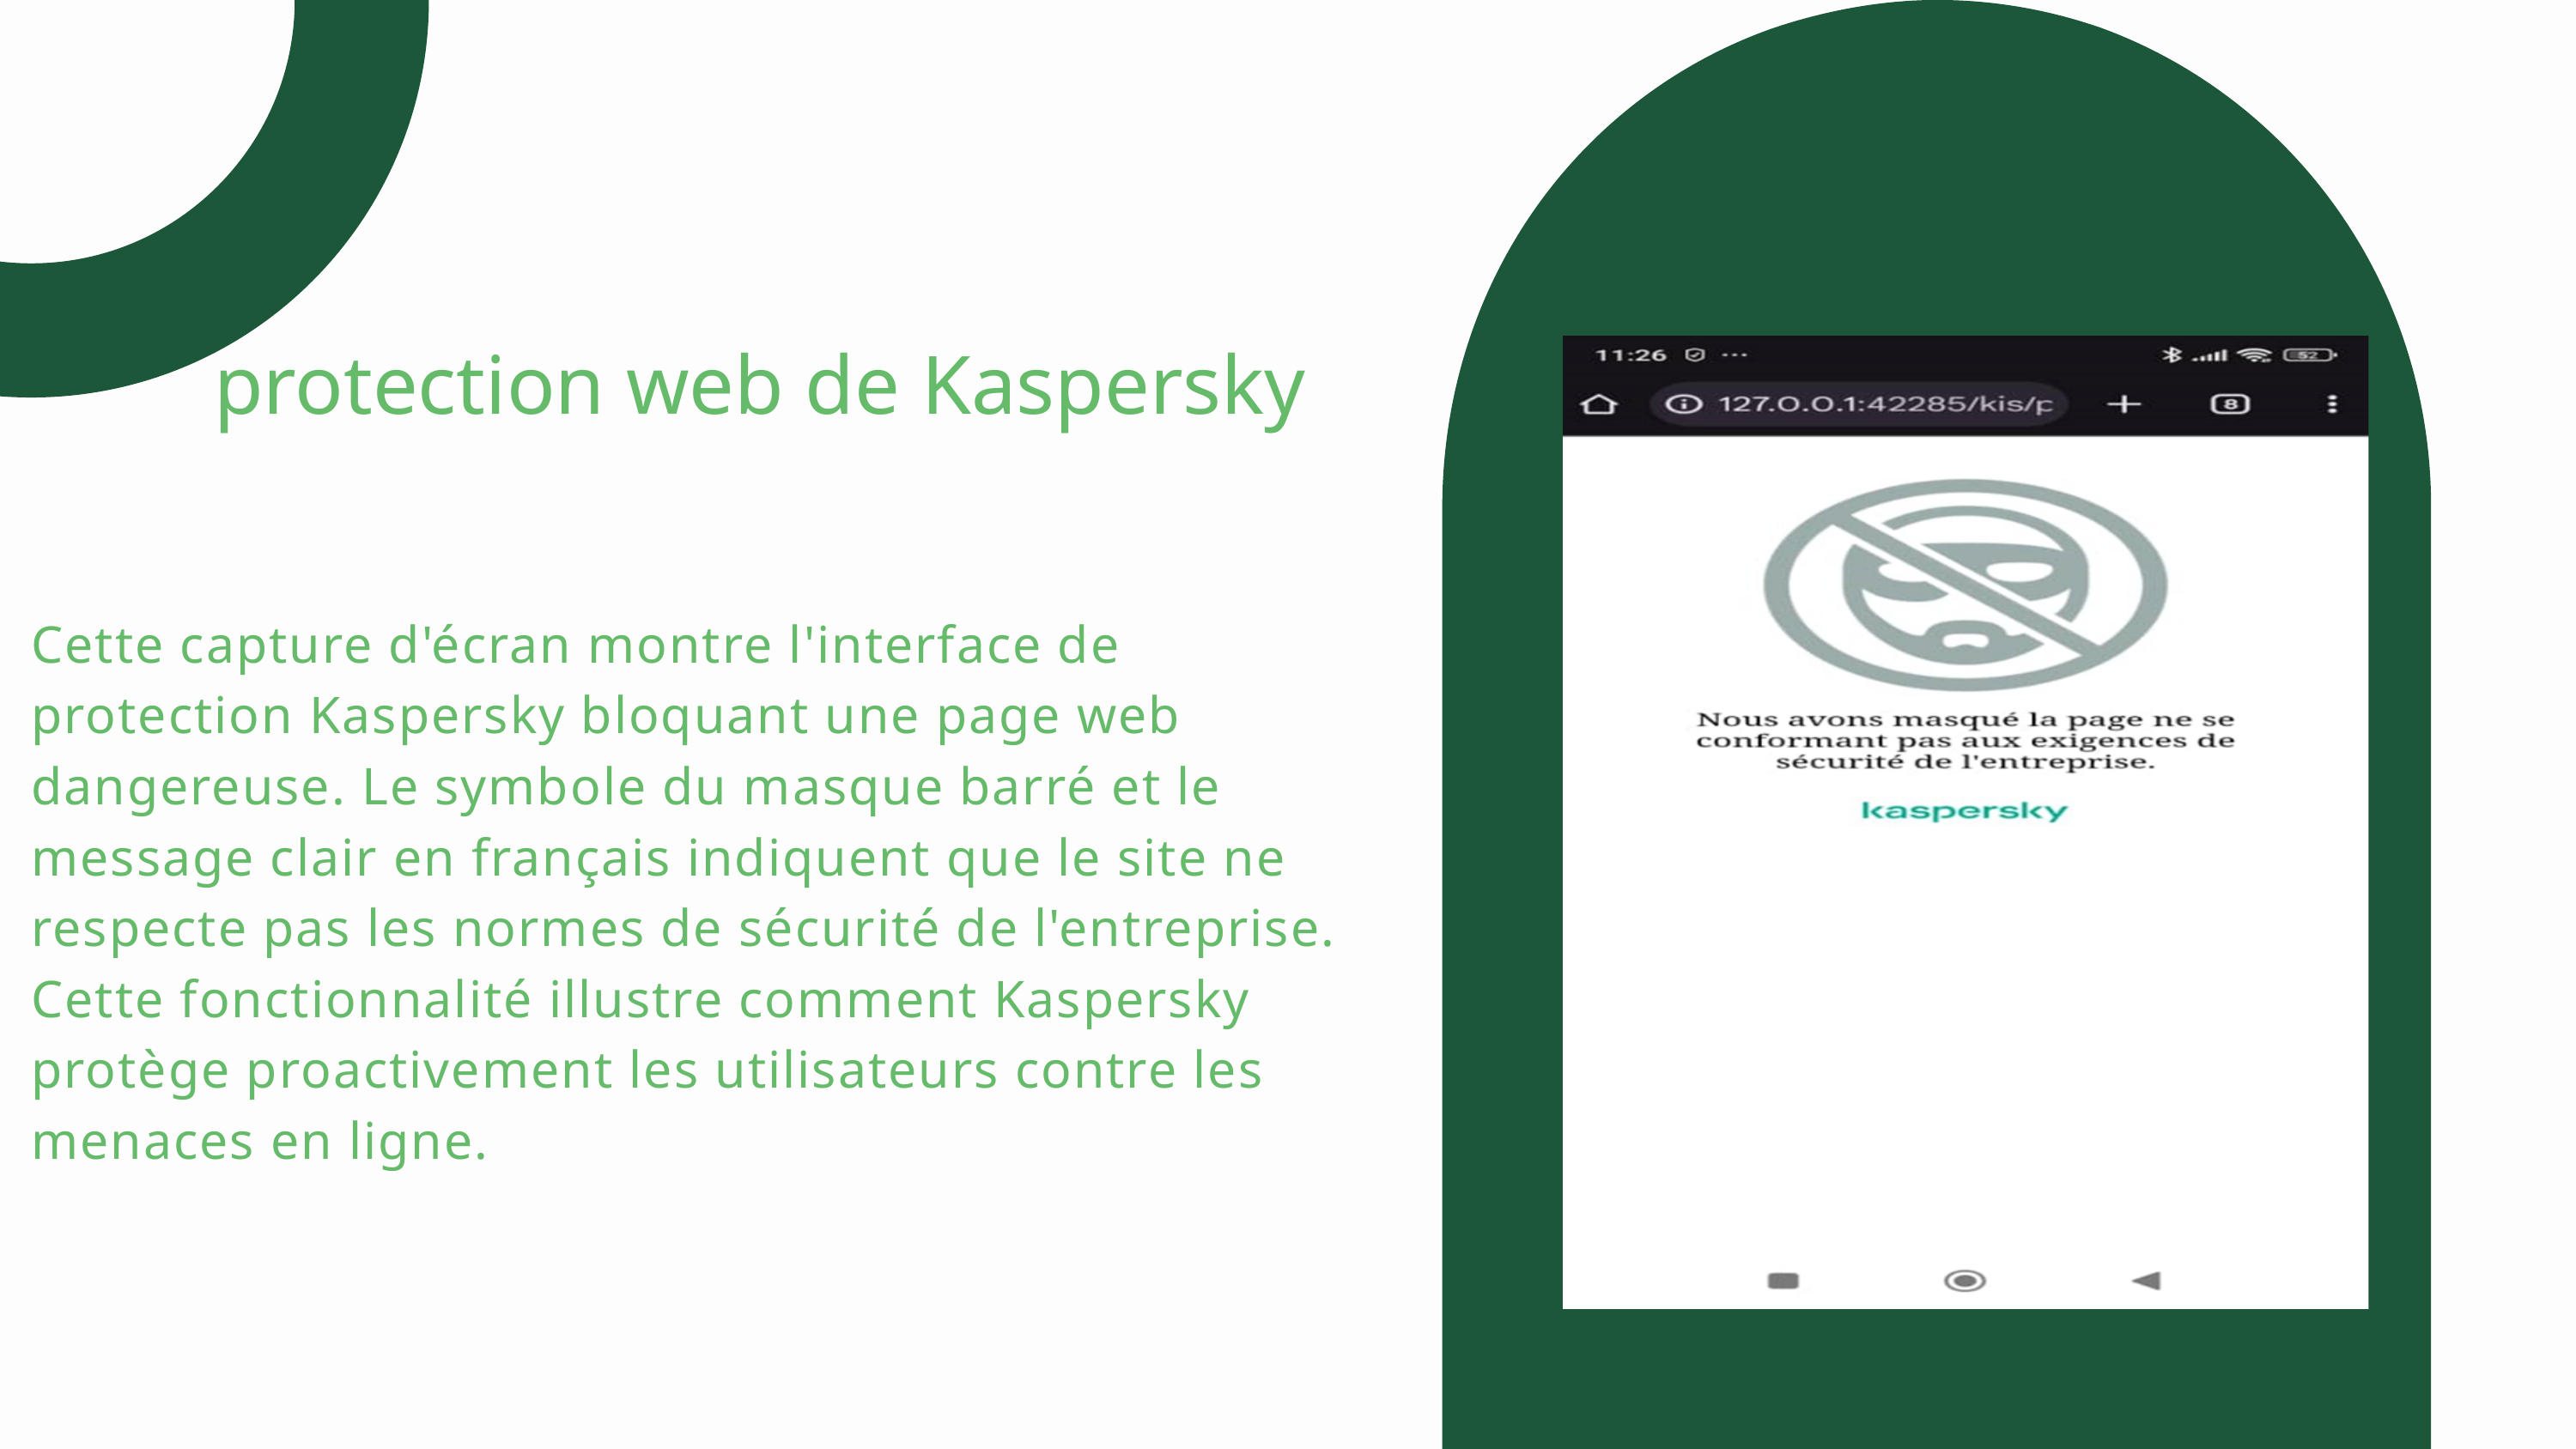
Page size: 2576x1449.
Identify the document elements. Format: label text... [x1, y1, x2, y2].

text_box protection web de Kaspersky [214, 317, 1390, 431]
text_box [0, 0, 362, 331]
text_box Cette capture d'écran montre l'interface de protection Kaspersky bloquant une page web dangereuse. Le symbole du masque barré et le message clair en français indiquent que le site ne respecte pas les normes de sécurité de l'entreprise. Cette fonctionnalité illustre comment Kaspersky protège proactivement les utilisateurs contre les menaces en ligne. [31, 602, 1390, 1170]
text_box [1442, 0, 2432, 1449]
